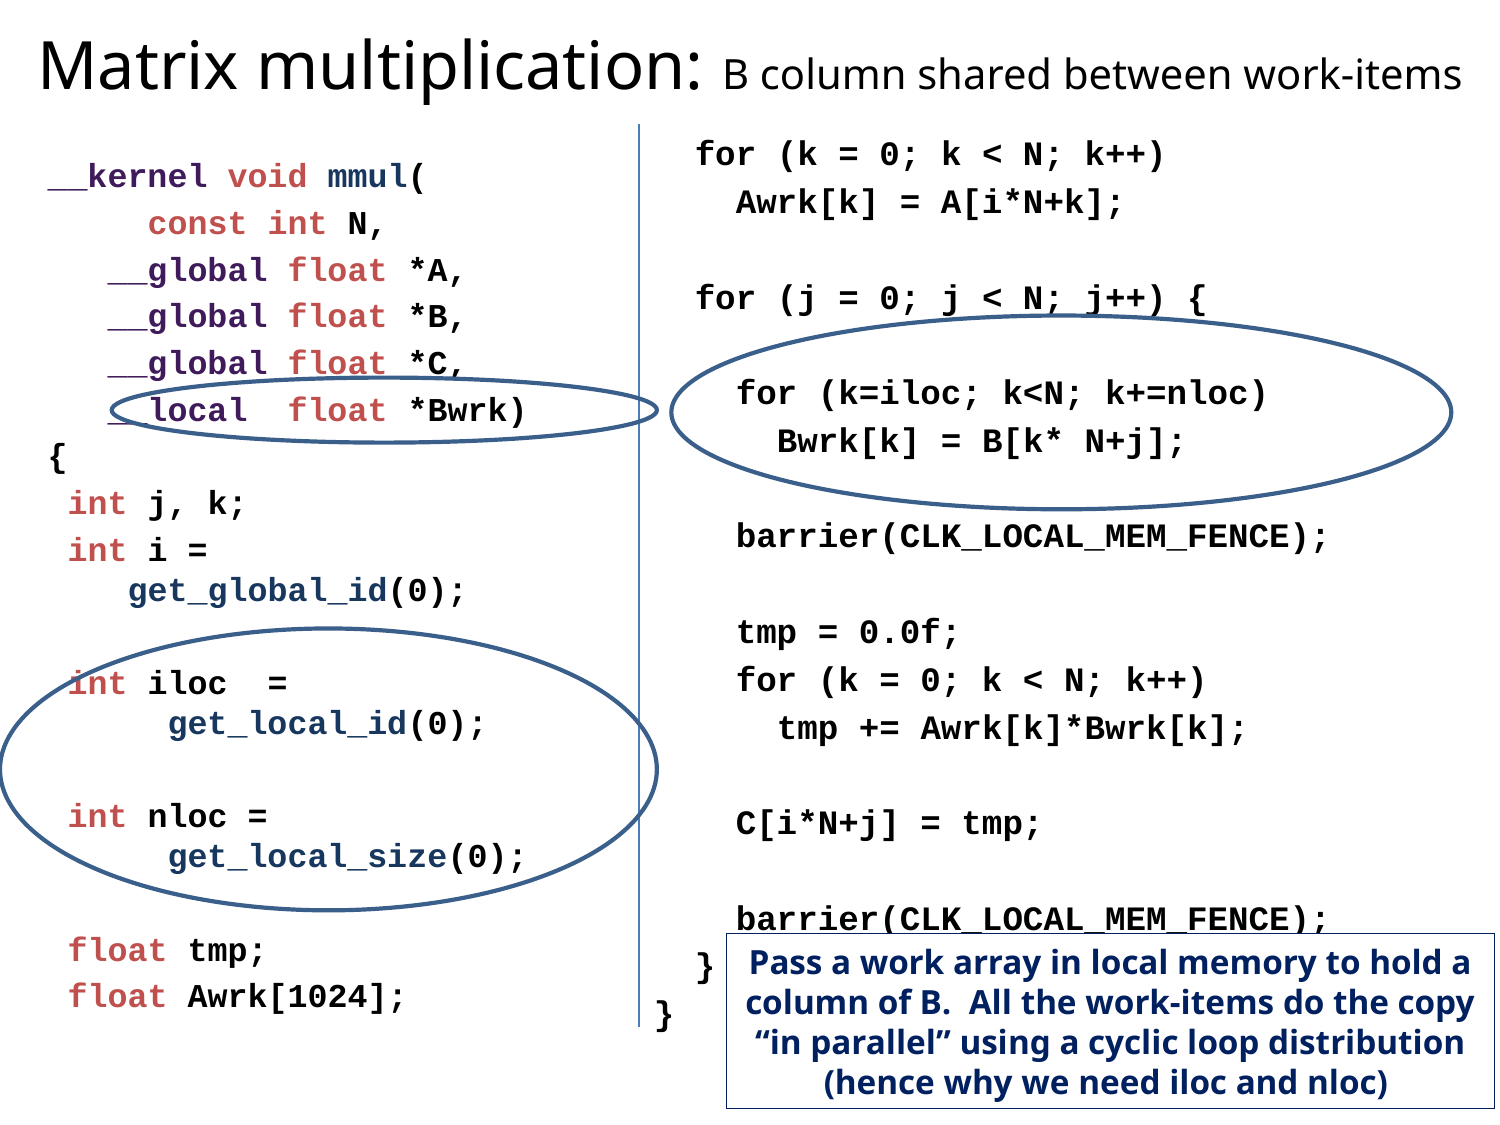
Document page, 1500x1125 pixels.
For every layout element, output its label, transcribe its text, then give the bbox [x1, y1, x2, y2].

text_box [109, 375, 634, 445]
title Matrix multiplication: B column shared between work-items [0, 0, 1500, 127]
list __kernel void mmul( const int N, __global float *A, __global float *B, __global float *C, __local float *Bwrk) { int j, k; int i = get_global_id(0); int iloc = get_local_id(0); int nloc = get_local_size(0); float tmp; float Awrk[1024]; [32, 826, 634, 1027]
text_box [643, 397, 659, 423]
text_box [0, 626, 634, 913]
list __kernel void mmul( const int N, __global float *A, __global float *B, __global float *C, __local float *Bwrk) { int j, k; int i = get_global_id(0); int iloc = get_local_id(0); int nloc = get_local_size(0); float tmp; float Awrk[1024]; [32, 147, 634, 713]
text_box for (k = 0; k < N; k++) Awrk[k] = A[i*N+k]; for (j = 0; j < N; j++) { for (k=iloc; k<N; k+=nloc) Bwrk[k] = B[k* N+j]; barrier(CLK_LOCAL_MEM_FENCE); tmp = 0.0f; for (k = 0; k < N; k++) tmp += Awrk[k]*Bwrk[k]; C[i*N+j] = tmp; barrier(CLK_LOCAL_MEM_FENCE); } } [638, 124, 1459, 1048]
text_box Pass a work array in local memory to hold a column of B. All the work-items do the copy “in parallel” using a cyclic loop distribution (hence why we need iloc and nloc) [726, 933, 1495, 1109]
text_box [669, 313, 1454, 512]
text_box [643, 725, 659, 814]
